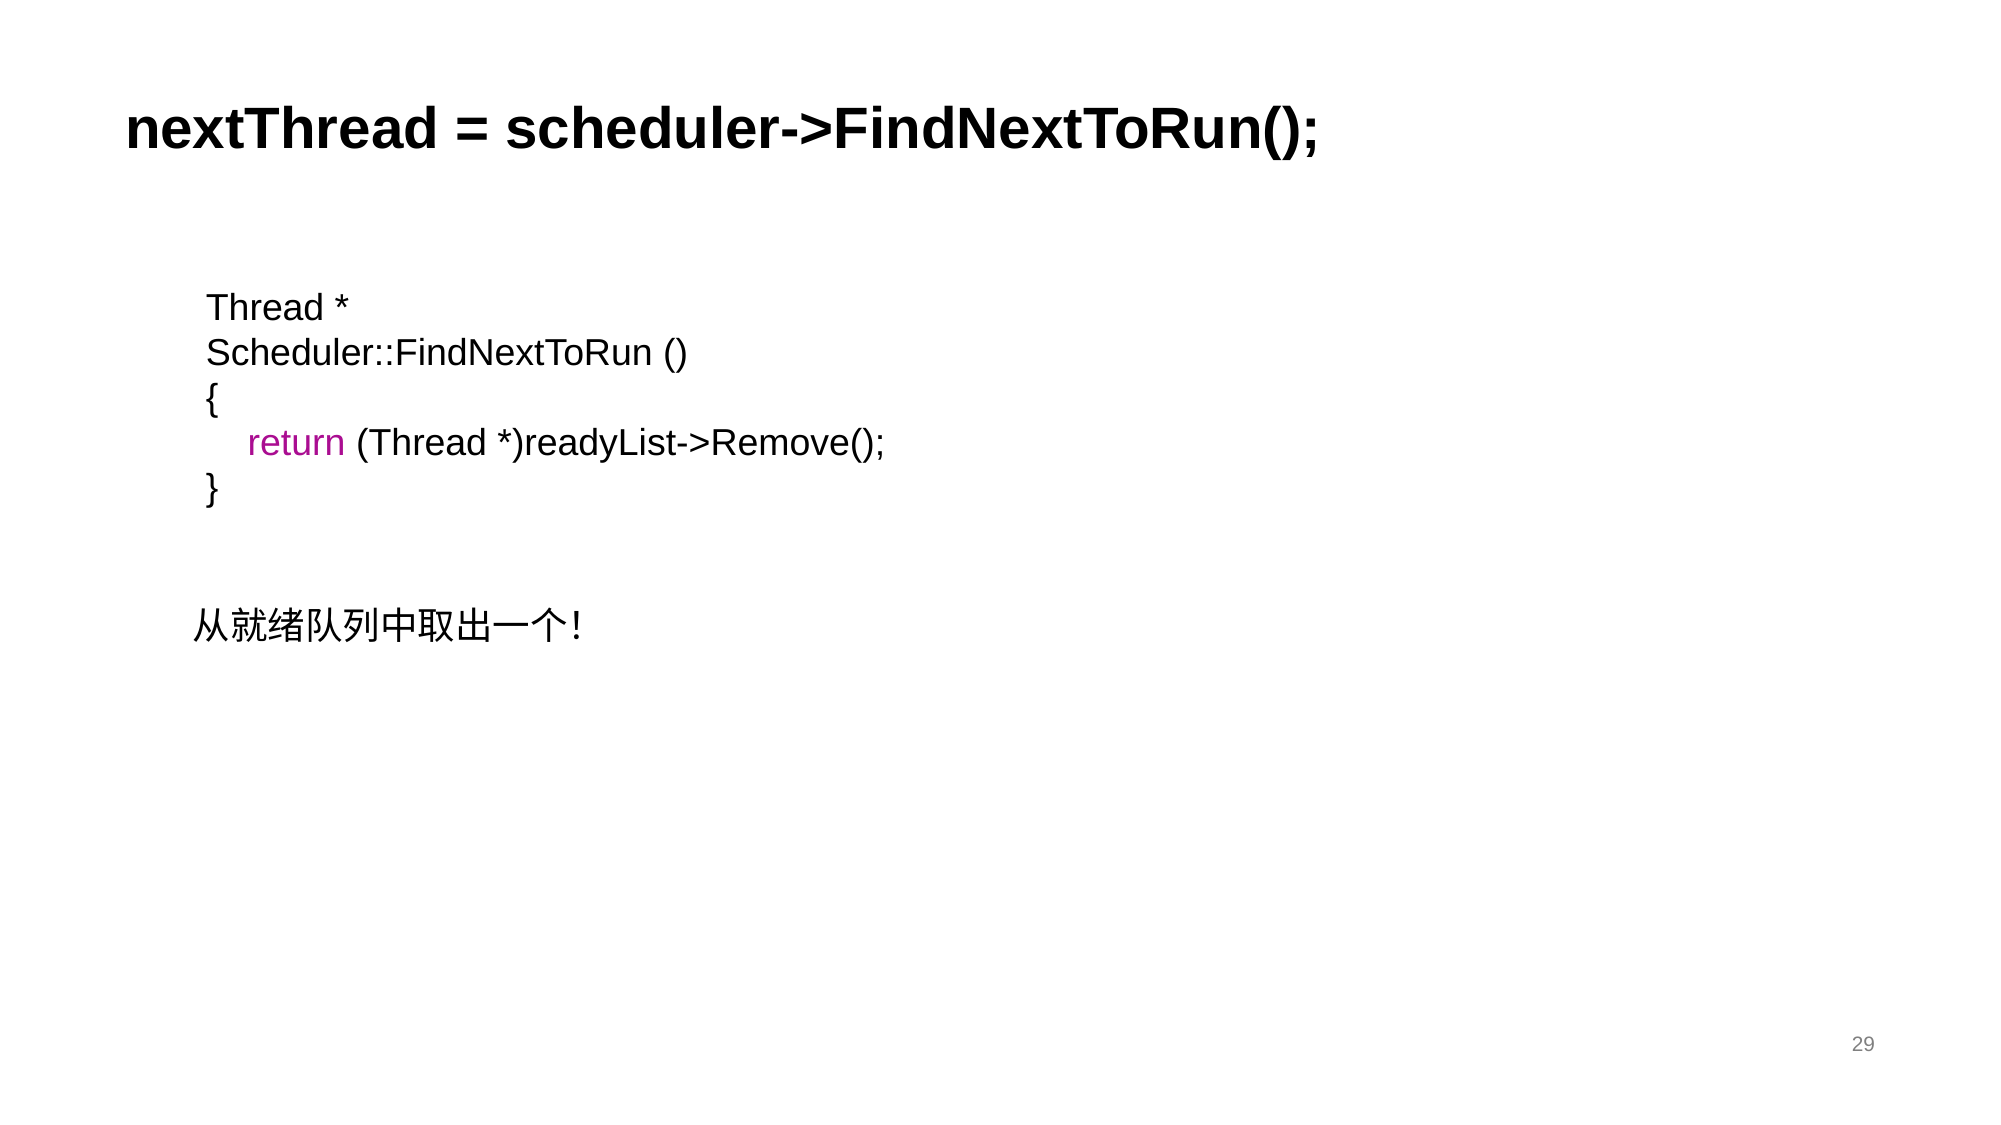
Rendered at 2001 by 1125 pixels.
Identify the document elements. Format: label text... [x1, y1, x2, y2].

slide_number 29 [1412, 1025, 1890, 1060]
text_box 从就绪队列中取出一个！ [178, 595, 621, 655]
text_box Thread * Scheduler::FindNextToRun () { return (Thread *)readyList->Remove(); } [191, 275, 1191, 516]
title nextThread = scheduler->FindNextToRun(); [109, 0, 1890, 169]
